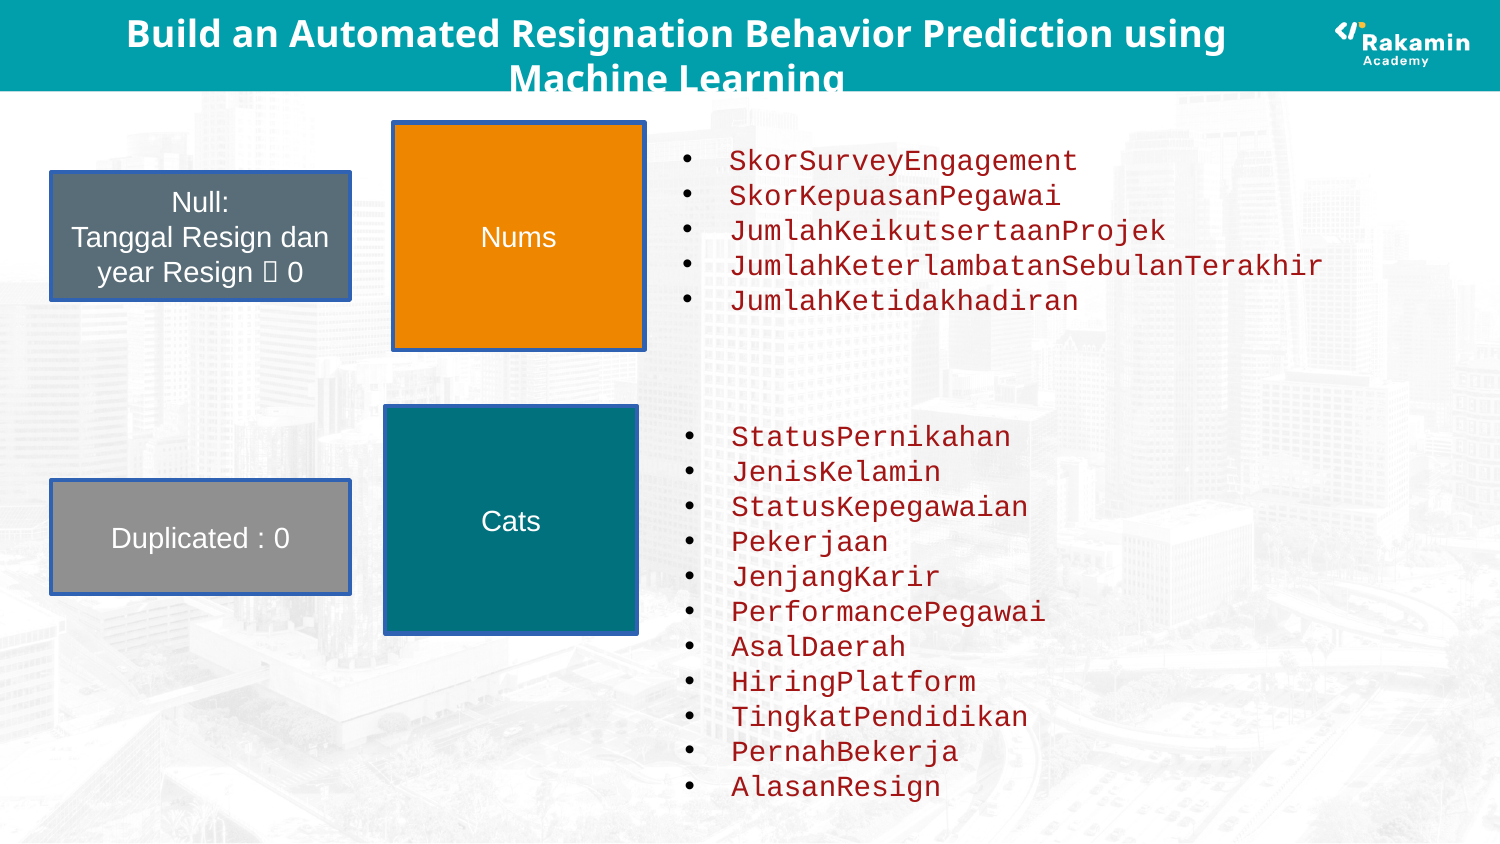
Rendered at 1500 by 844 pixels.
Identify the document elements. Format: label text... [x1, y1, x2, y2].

text_box Null: Tanggal Resign dan year Resign  0 [49, 170, 352, 302]
picture [0, 0, 1500, 844]
text_box StatusPernikahan JenisKelamin StatusKepegawaian Pekerjaan JenjangKarir PerformancePegawai AsalDaerah HiringPlatform TingkatPendidikan PernahBekerja AlasanResign [669, 410, 1347, 810]
text_box Nums [391, 120, 647, 352]
text_box Duplicated : 0 [49, 478, 352, 596]
text_box SkorSurveyEngagement SkorKepuasanPegawai JumlahKeikutsertaanProjek JumlahKeterlambatanSebulanTerakhir JumlahKetidakhadiran [667, 133, 1359, 359]
title Build an Automated Resignation Behavior Prediction using Machine Learning [51, 0, 1304, 89]
text_box Cats [383, 404, 639, 636]
